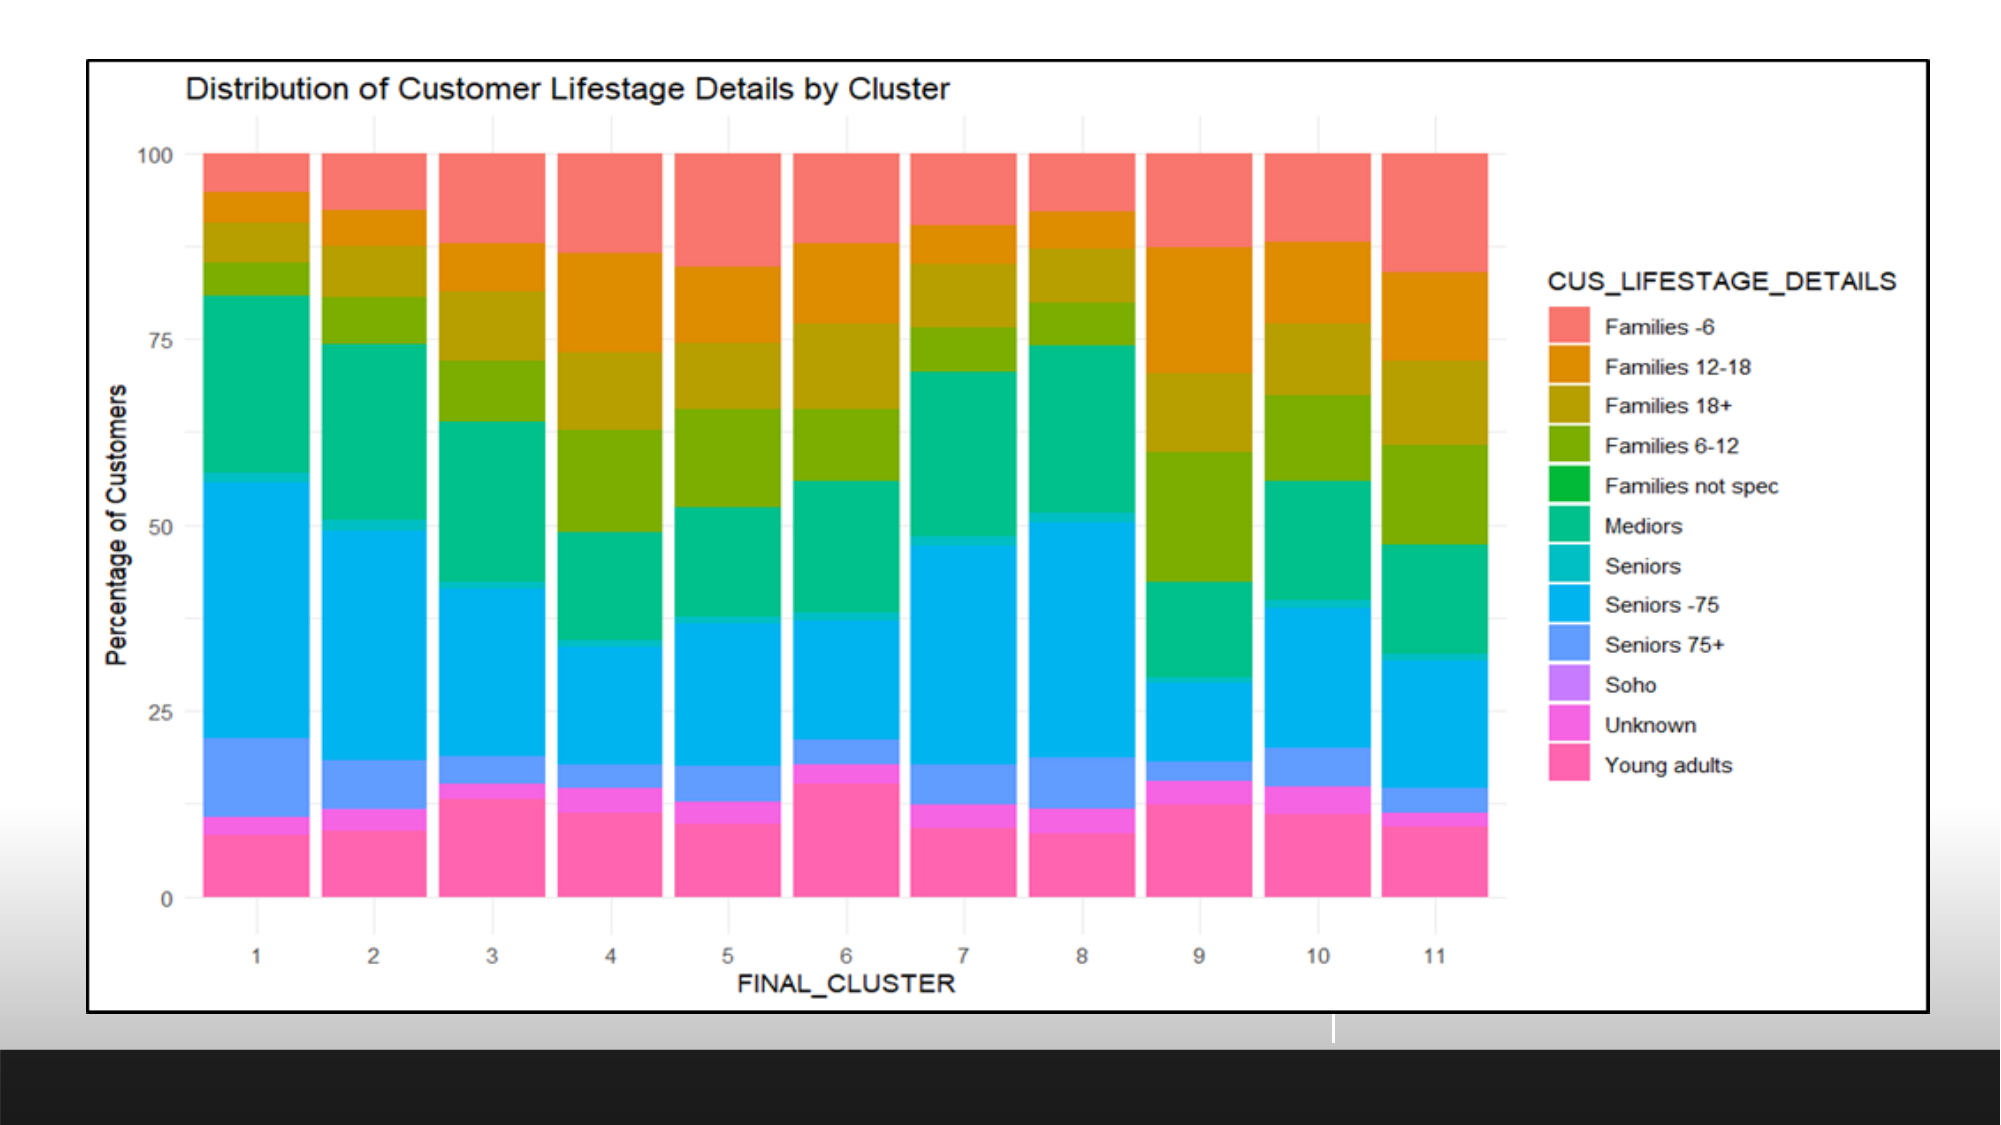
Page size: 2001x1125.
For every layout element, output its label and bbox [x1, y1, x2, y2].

picture [85, 58, 1931, 1015]
text_box [0, 805, 2000, 1125]
